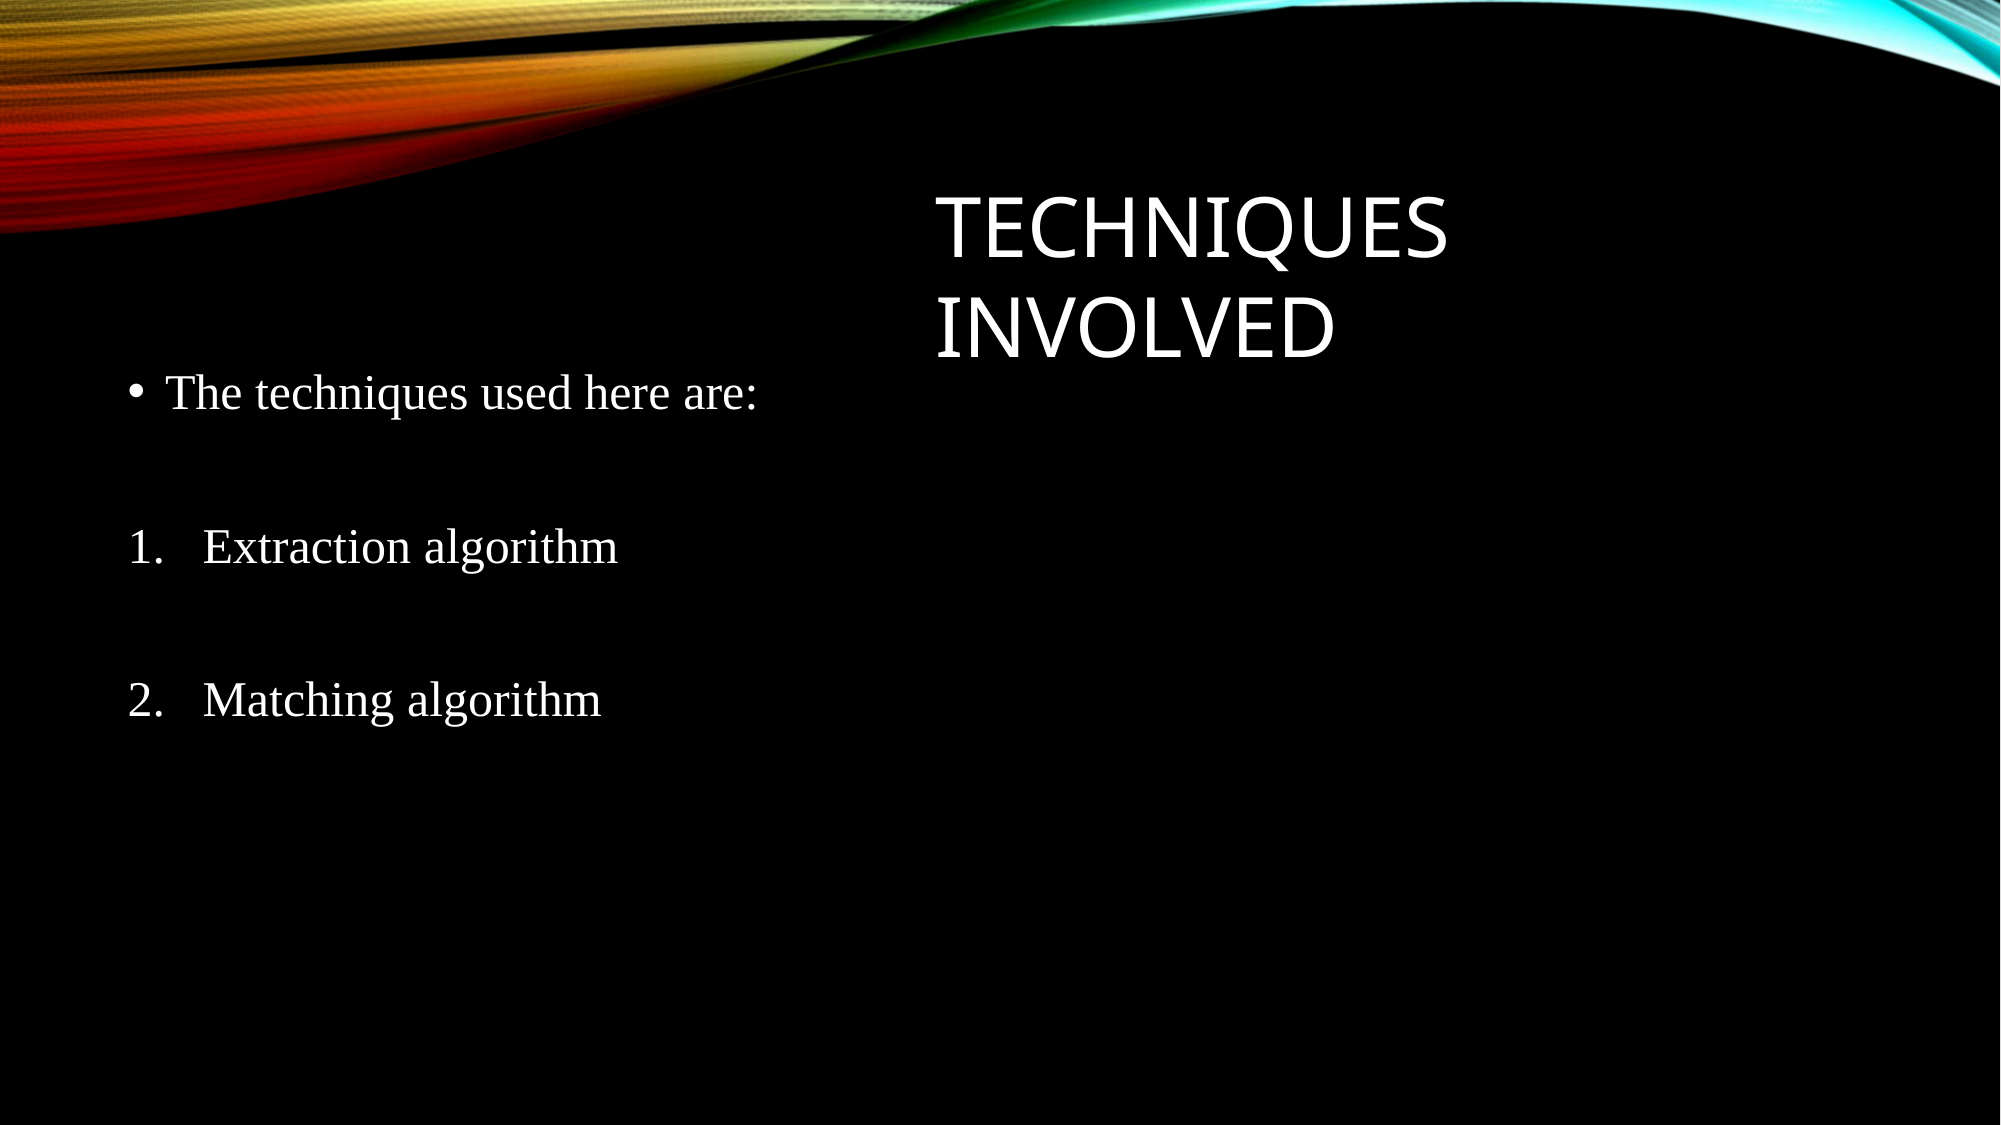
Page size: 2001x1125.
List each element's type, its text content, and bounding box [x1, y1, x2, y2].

text_box The techniques used here are: Extraction algorithm Matching algorithm [125, 357, 762, 727]
picture [0, 0, 2000, 237]
title TECHNIQUES INVOLVED [933, 172, 1875, 375]
